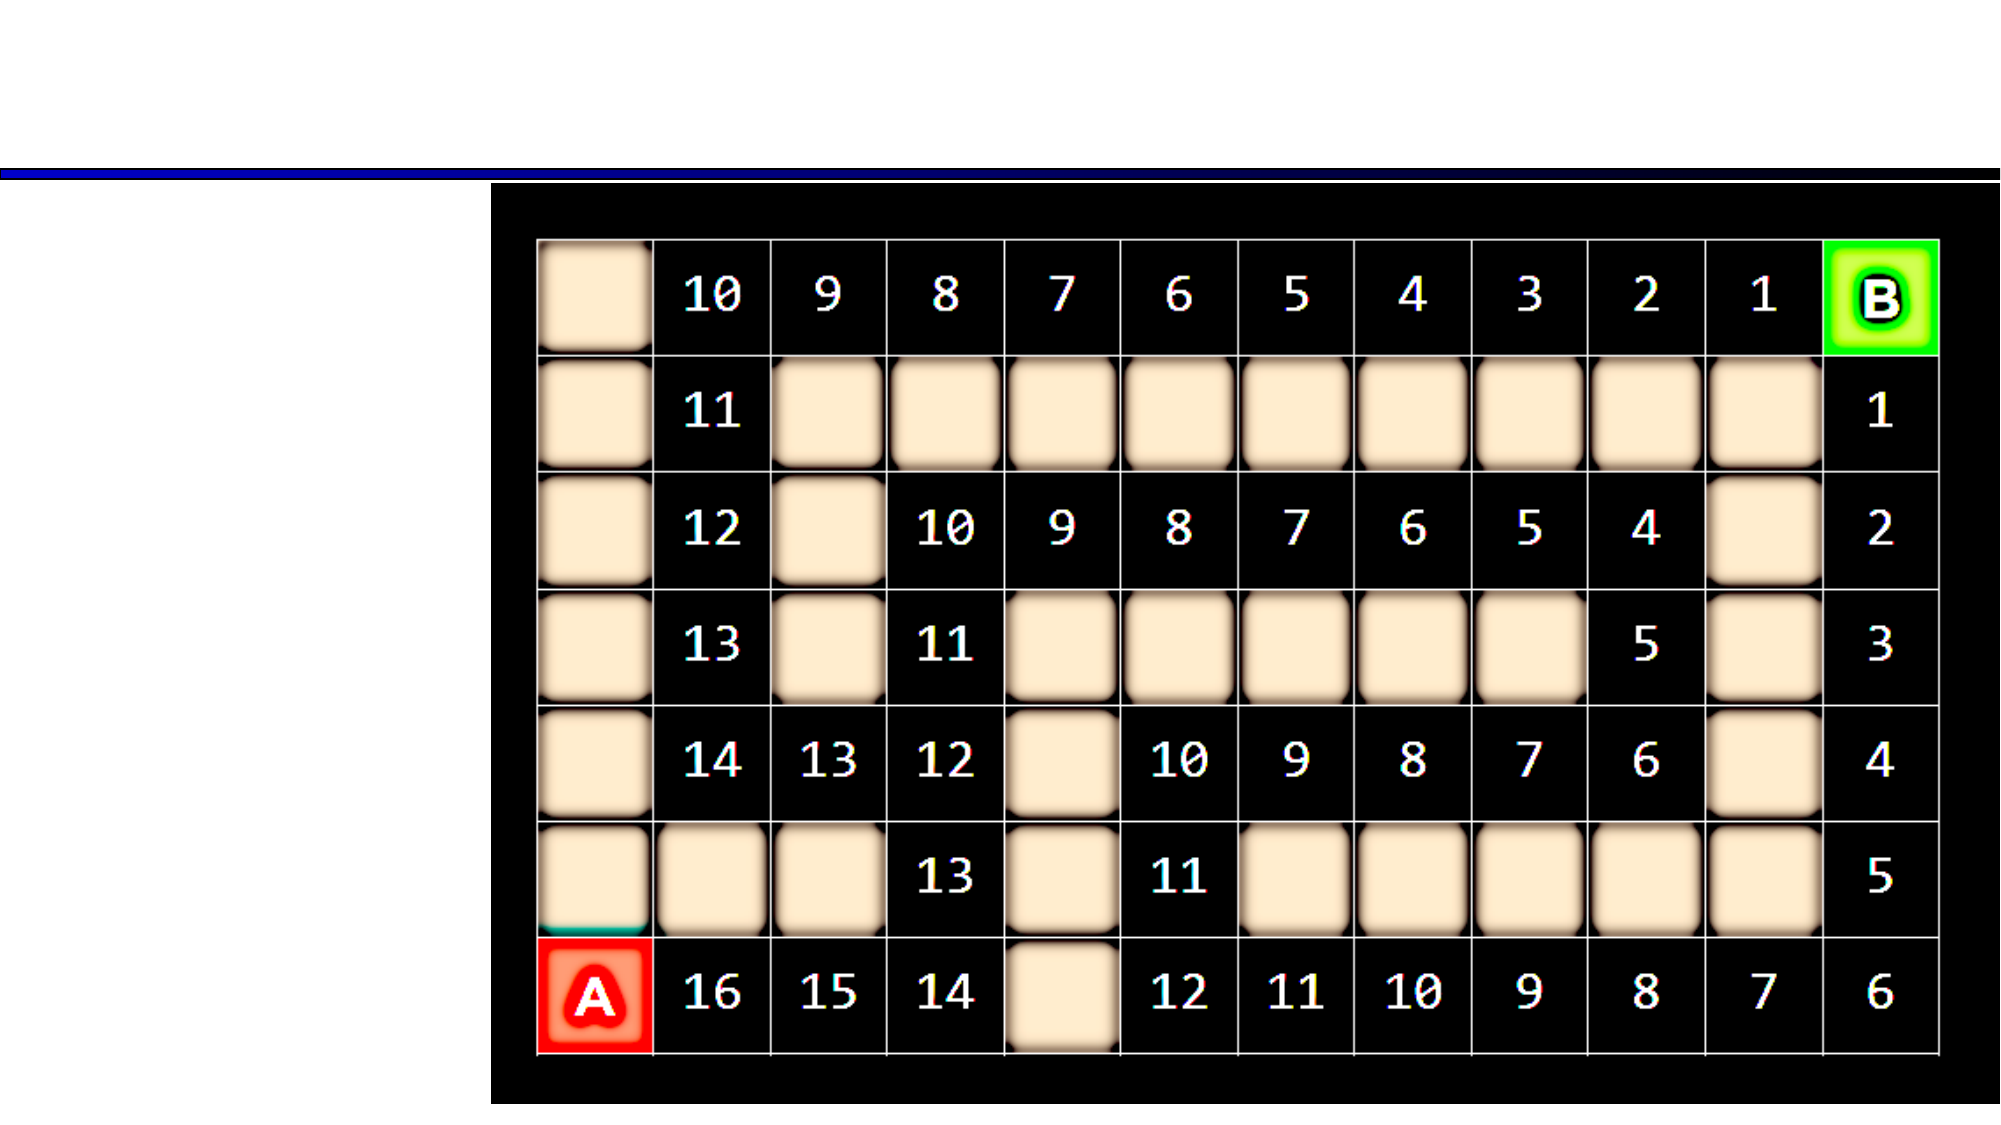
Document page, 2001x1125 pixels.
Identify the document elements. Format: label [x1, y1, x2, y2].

picture [491, 182, 2000, 1104]
